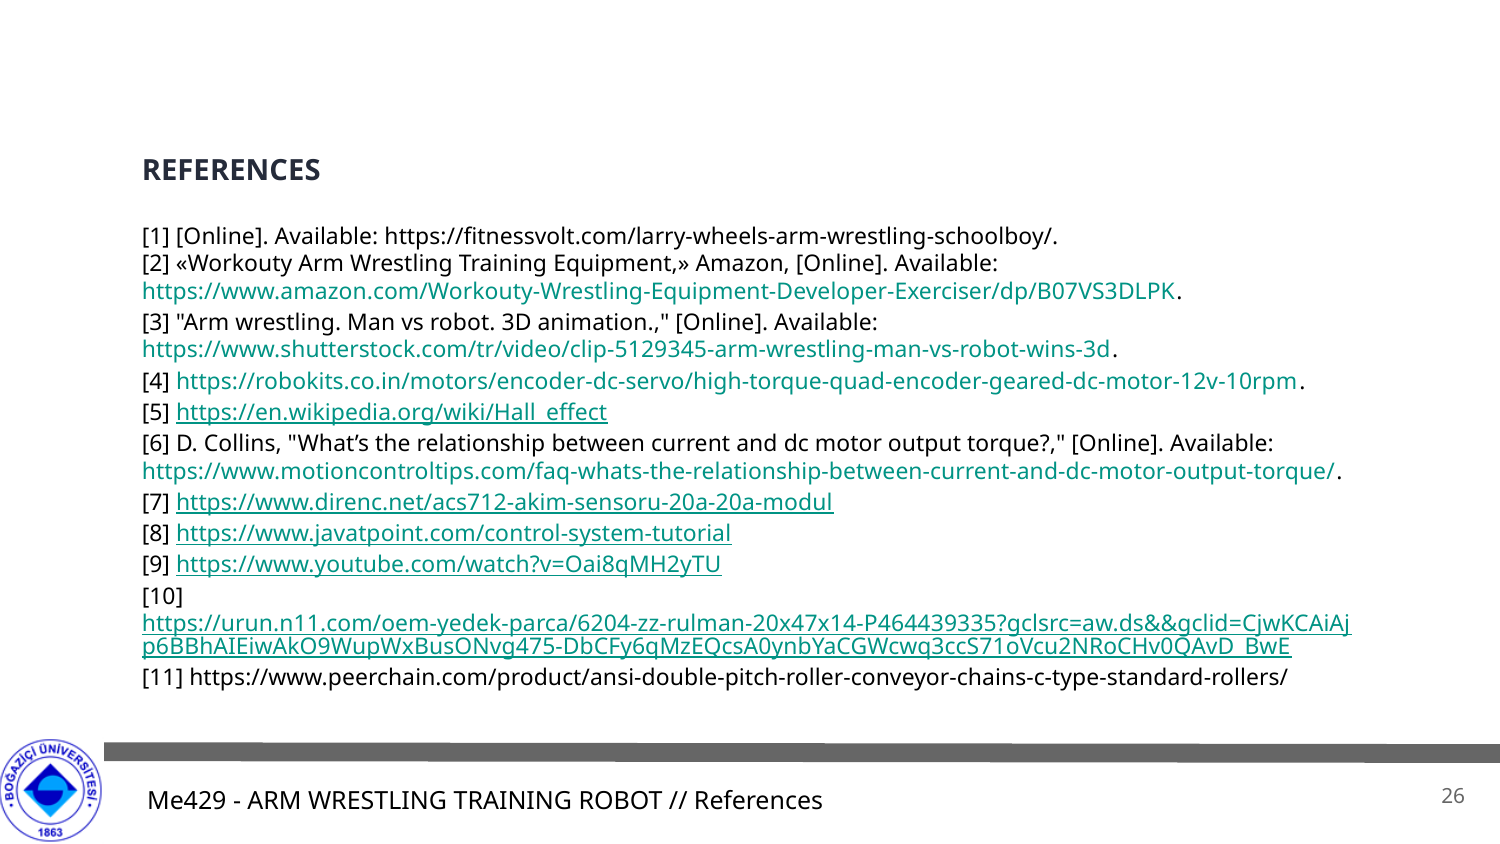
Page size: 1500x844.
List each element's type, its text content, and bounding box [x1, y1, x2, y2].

text_box REFERENCES [1] [Online]. Available: https://fitnessvolt.com/larry-wheels-arm-wrestling-schoolboy/. [2] «Workouty Arm Wrestling Training Equipment,» Amazon, [Online]. Available: https://www.amazon.com/Workouty-Wrestling-Equipment-Developer-Exerciser/dp/B07VS3DLPK. [3] "Arm wrestling. Man vs robot. 3D animation.," [Online]. Available: https://www.shutterstock.com/tr/video/clip-5129345-arm-wrestling-man-vs-robot-wins-3d. [4] https://robokits.co.in/motors/encoder-dc-servo/high-torque-quad-encoder-geared-dc-motor-12v-10rpm. [5] https://en.wikipedia.org/wiki/Hall_effect [6] D. Collins, "What’s the relationship between current and dc motor output torque?," [Online]. Available: https://www.motioncontroltips.com/faq-whats-the-relationship-between-current-and-dc-motor-output-torque/. [7] https://www.direnc.net/acs712-akim-sensoru-20a-20a-modul [8] https://www.javatpoint.com/control-system-tutorial [9] https://www.youtube.com/watch?v=Oai8qMH2yTU [10] https://urun.n11.com/oem-yedek-parca/6204-zz-rulman-20x47x14-P464439335?gclsrc=aw.ds&&gclid=CjwKCAiAjp6BBhAIEiwAkO9WupWxBusONvg475-DbCFy6qMzEQcsA0ynbYaCGWcwq3ccS71oVcu2NRoCHv0QAvD_BwE [11] https://www.peerchain.com/product/ansi-double-pitch-roller-conveyor-chains-c-type-standard-rollers/ [127, 144, 1373, 700]
text_box Me429 - ARM WRESTLING TRAINING ROBOT // References [132, 769, 1247, 825]
picture [0, 737, 104, 844]
slide_number 26 [1389, 764, 1480, 830]
